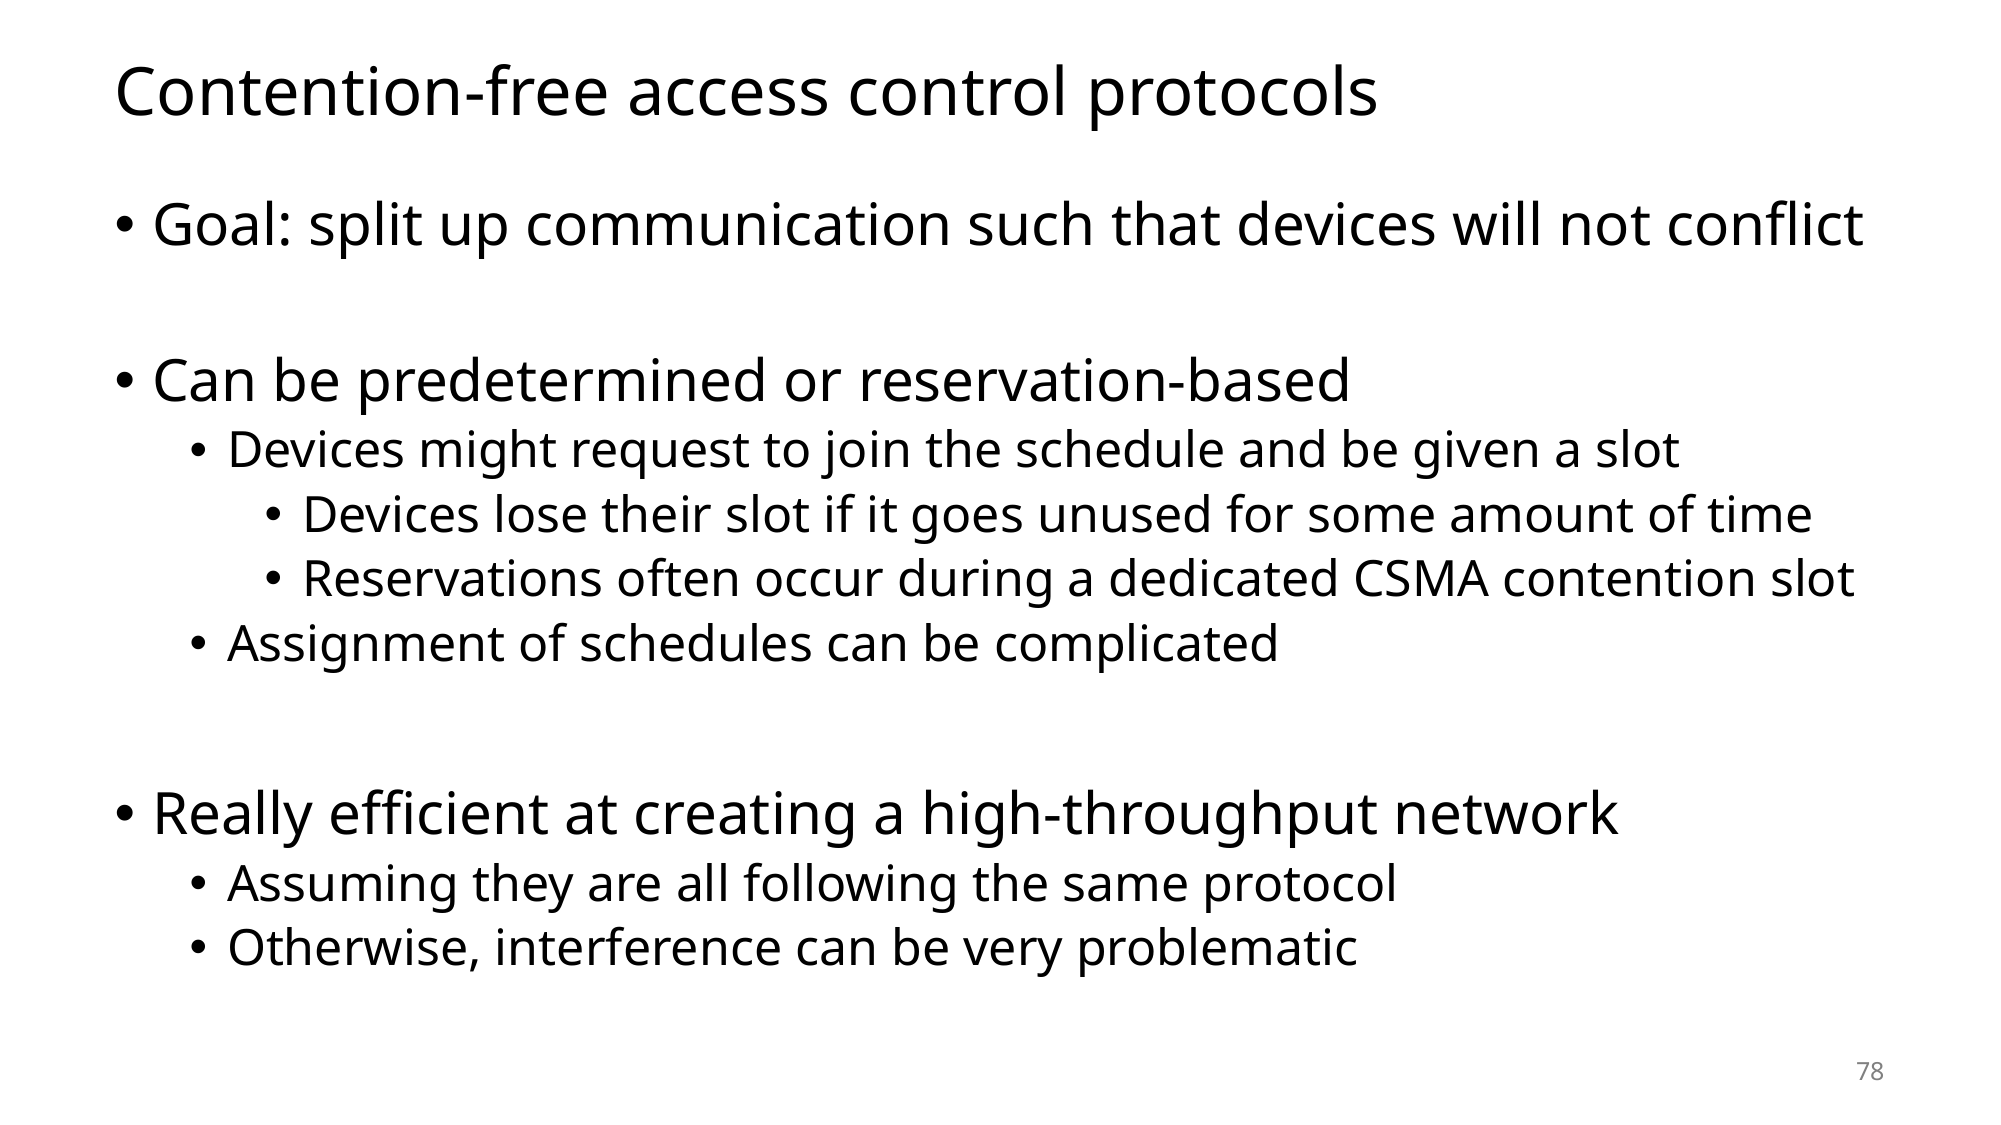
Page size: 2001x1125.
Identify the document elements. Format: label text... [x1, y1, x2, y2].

slide_number 78 [1749, 1042, 1900, 1103]
list Goal: split up communication such that devices will not conflict Can be predetermined or reservation-based Devices might request to join the schedule and be given a slot Devices lose their slot if it goes unused for some amount of time Reservations often occur during a dedicated CSMA contention slot Assignment of schedules can be complicated Really efficient at creating a high-throughput network Assuming they are all following the same protocol Otherwise, interference can be very problematic [99, 187, 1919, 1013]
title Contention-free access control protocols [99, 37, 1900, 150]
